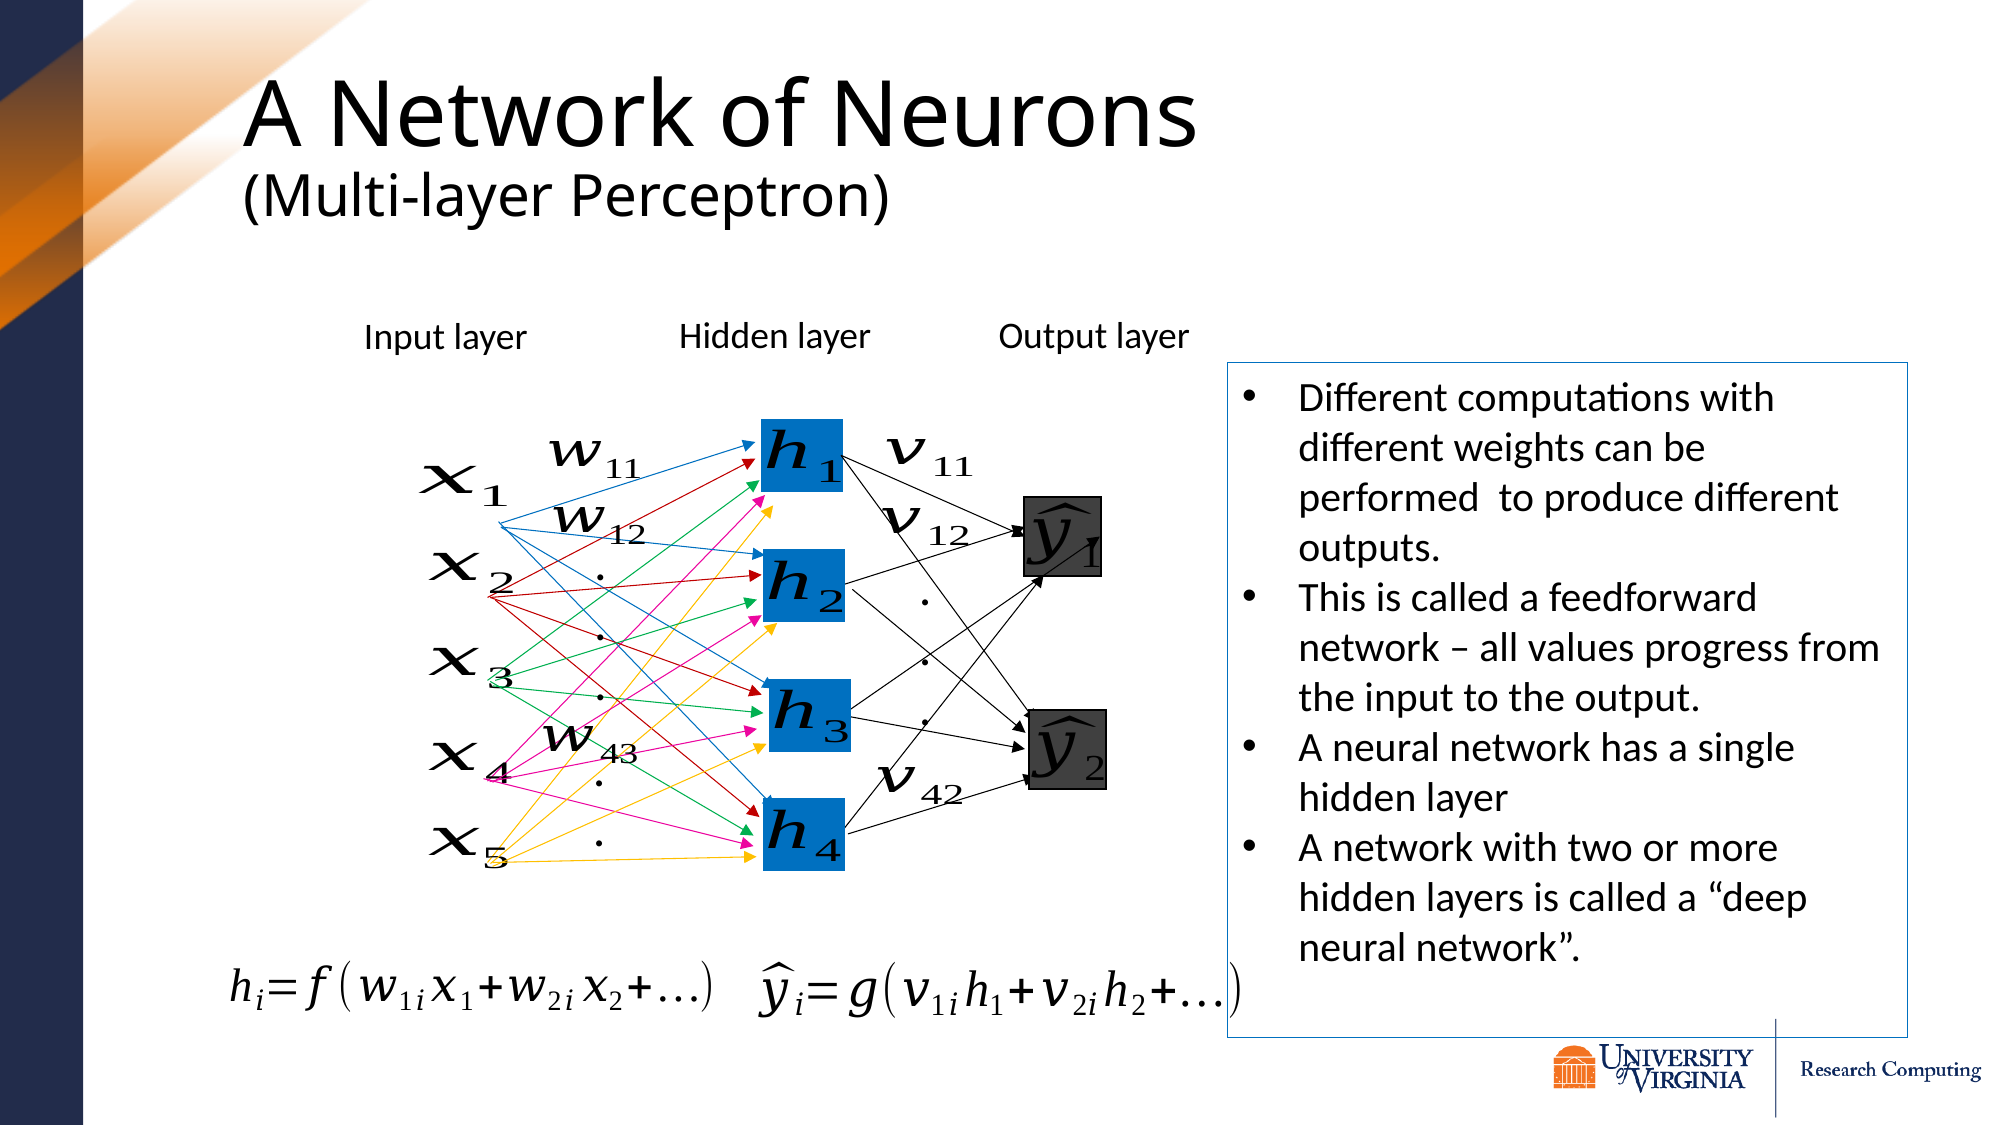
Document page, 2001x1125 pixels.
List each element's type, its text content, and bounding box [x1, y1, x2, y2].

picture [0, 0, 378, 338]
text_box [840, 574, 1044, 833]
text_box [487, 458, 756, 480]
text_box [492, 856, 757, 863]
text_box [495, 599, 757, 615]
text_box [487, 495, 765, 505]
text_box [490, 597, 762, 622]
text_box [487, 480, 760, 495]
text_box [847, 776, 1036, 834]
picture [1543, 1010, 1995, 1124]
text_box Different computations with different weights can be performed to produce different outputs. This is called a feedforward network – all values progress from the input to the output. A neural network has a single hidden layer A network with two or more hidden layers is called a “deep neural network”. [1227, 362, 1908, 1038]
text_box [498, 521, 775, 622]
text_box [492, 743, 767, 867]
text_box Hidden layer [664, 303, 887, 364]
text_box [500, 441, 756, 458]
title A Network of Neurons (Multi-layer Perceptron) [229, 59, 1805, 278]
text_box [844, 715, 1025, 750]
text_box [492, 615, 762, 622]
text_box Input layer [349, 304, 543, 364]
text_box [852, 589, 1026, 733]
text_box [841, 455, 1036, 722]
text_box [487, 505, 774, 778]
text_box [490, 574, 762, 597]
text_box Output layer [983, 303, 1206, 364]
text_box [490, 622, 778, 864]
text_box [483, 778, 490, 847]
